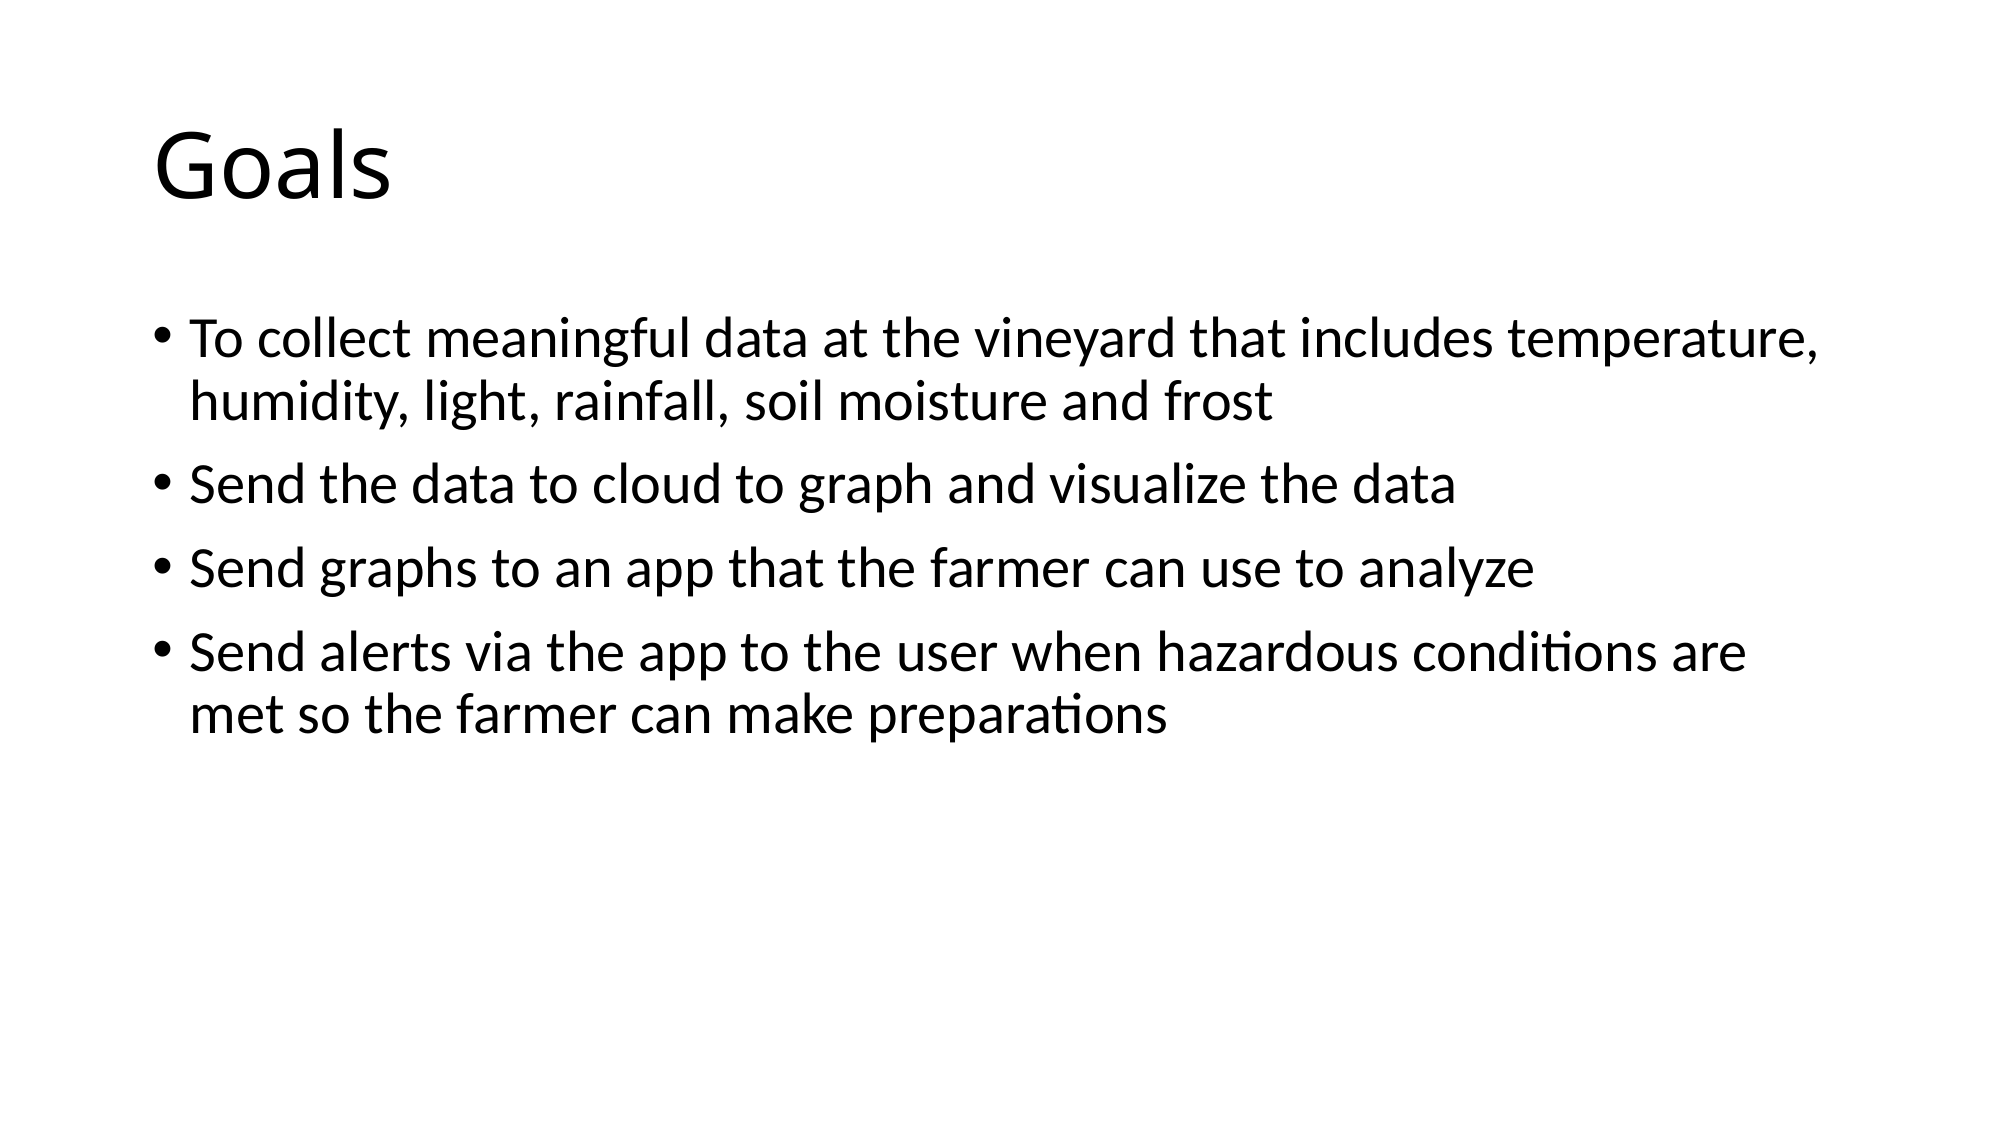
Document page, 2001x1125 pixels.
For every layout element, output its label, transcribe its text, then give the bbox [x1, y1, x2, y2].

title Goals [137, 59, 1863, 278]
list To collect meaningful data at the vineyard that includes temperature, humidity, light, rainfall, soil moisture and frost Send the data to cloud to graph and visualize the data Send graphs to an app that the farmer can use to analyze Send alerts via the app to the user when hazardous conditions are met so the farmer can make preparations [137, 299, 1863, 1014]
